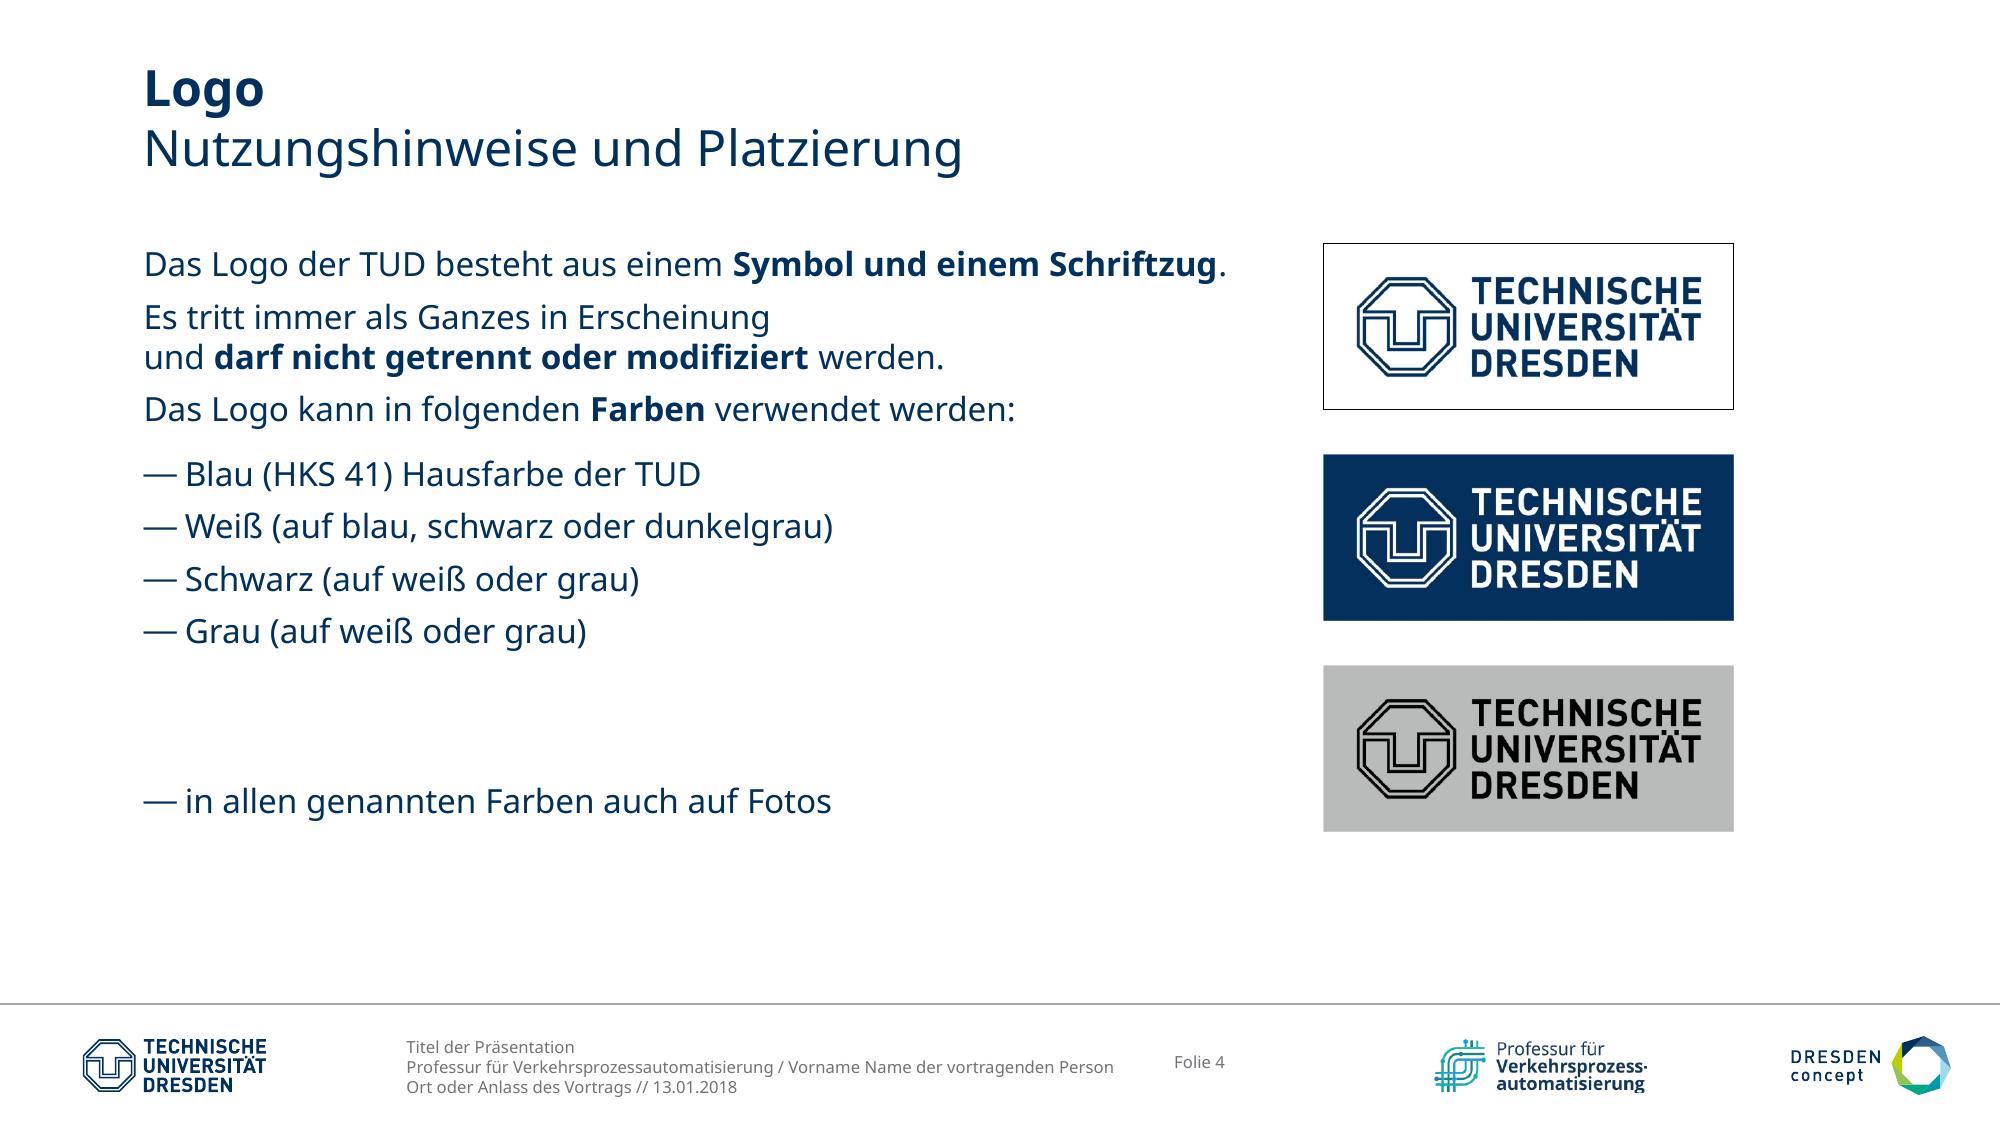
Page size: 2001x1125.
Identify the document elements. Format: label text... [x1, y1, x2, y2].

picture [1323, 454, 1734, 621]
picture [1323, 665, 1734, 832]
picture [1323, 243, 1734, 410]
title Logo Nutzungshinweise und Platzierung [143, 56, 1880, 169]
list Das Logo der TUD besteht aus einem Symbol und einem Schriftzug. Es tritt immer als Ganzes in Erscheinung und darf nicht getrennt oder modifiziert werden. Das Logo kann in folgenden Farben verwendet werden: Blau (HKS 41) Hausfarbe der TUD Weiß (auf blau, schwarz oder dunkelgrau) Schwarz (auf weiß oder grau) Grau (auf weiß oder grau) in allen genannten Farben auch auf Fotos [143, 243, 1880, 957]
